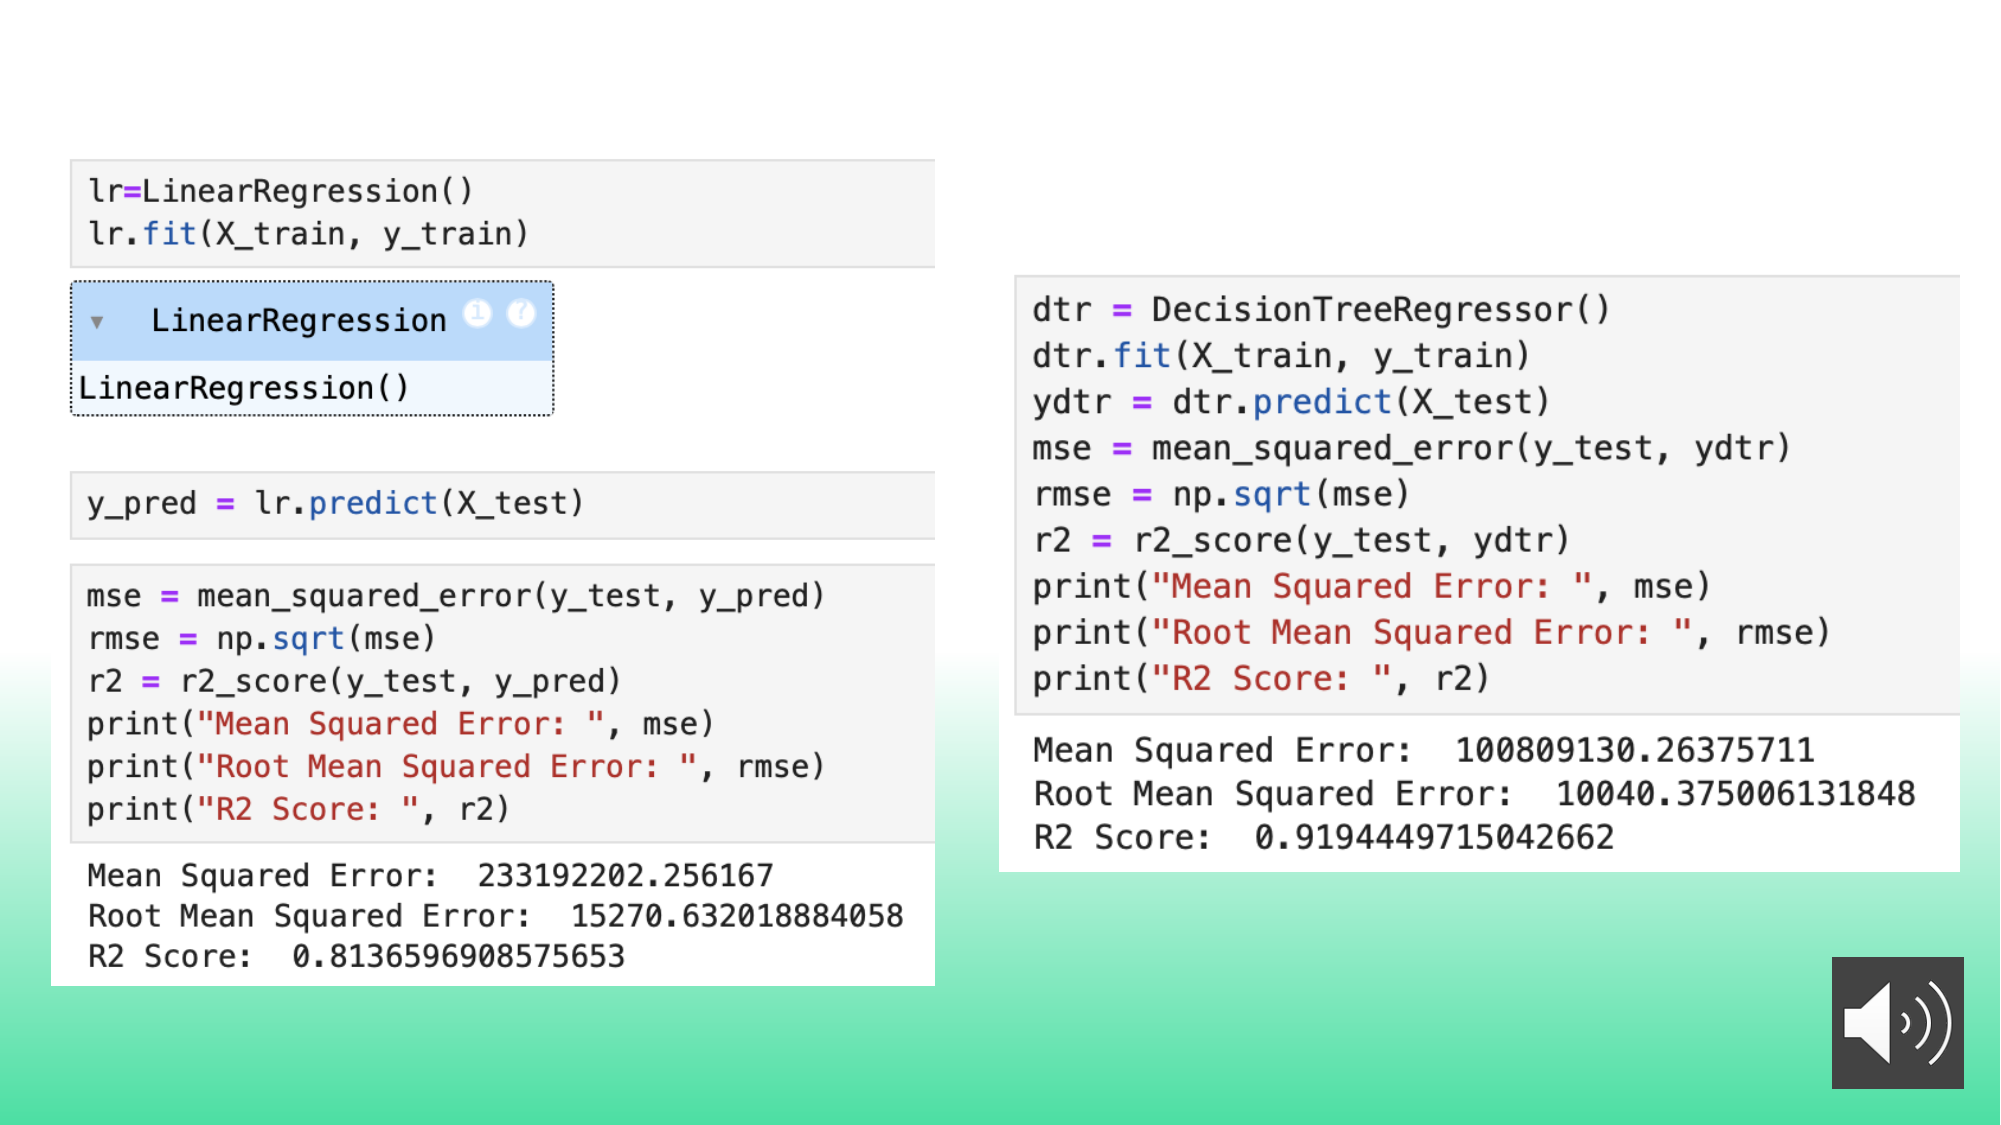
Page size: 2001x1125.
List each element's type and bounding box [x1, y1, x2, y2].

picture [999, 252, 1960, 872]
list [51, 139, 935, 986]
picture [1831, 956, 1965, 1090]
